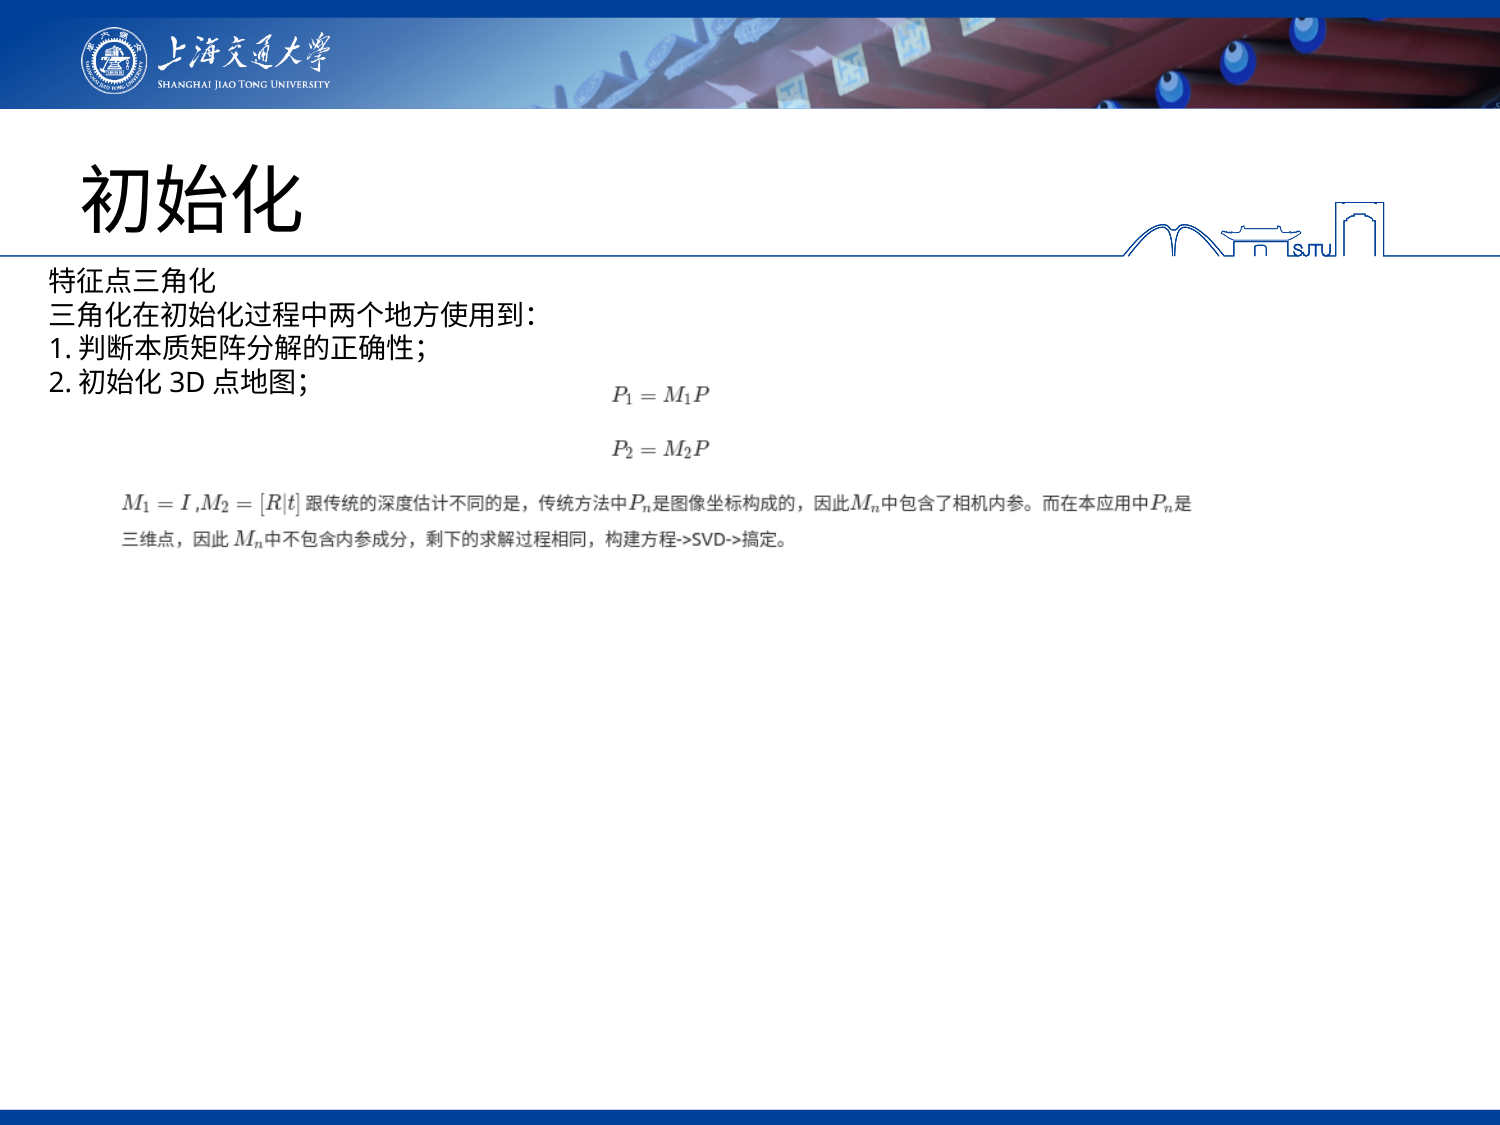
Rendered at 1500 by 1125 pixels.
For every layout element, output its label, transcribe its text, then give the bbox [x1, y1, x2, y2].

picture [113, 357, 1210, 569]
title 初始化 [79, 155, 1453, 250]
picture [0, 18, 1500, 109]
text_box 特征点三角化 三角化在初始化过程中两个地方使用到： 1.判断本质矩阵分解的正确性； 2.初始化3D点地图； [33, 255, 822, 406]
